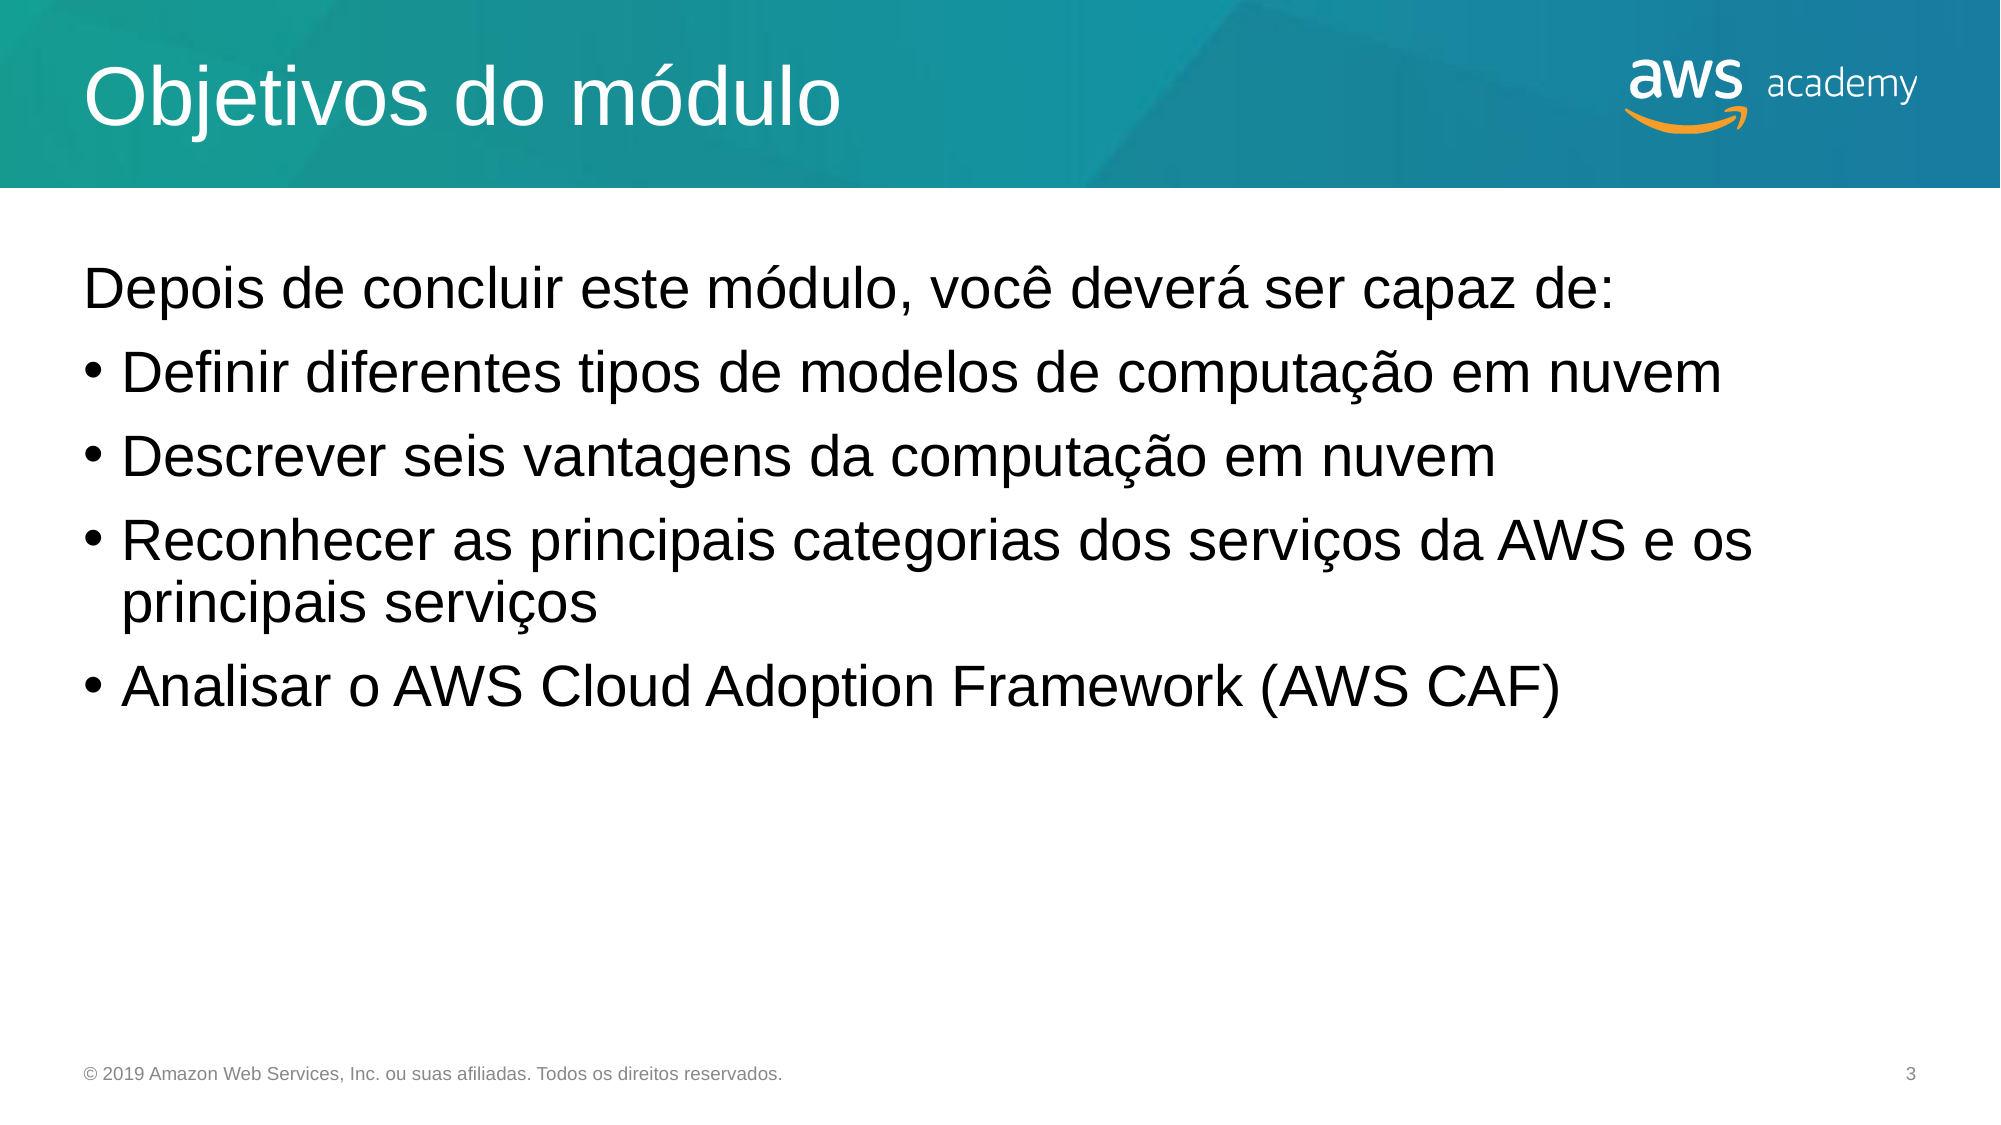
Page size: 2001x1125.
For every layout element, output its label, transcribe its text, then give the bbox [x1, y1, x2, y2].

footer © 2019 Amazon Web Services, Inc. ou suas afiliadas. Todos os direitos reservados. [68, 1042, 879, 1103]
picture [0, 0, 2000, 188]
slide_number ‹#› [1481, 1042, 1932, 1103]
title Objetivos do módulo [68, 59, 1551, 138]
list Depois de concluir este módulo, você deverá ser capaz de: Definir diferentes tipos de modelos de computação em nuvem Descrever seis vantagens da computação em nuvem Reconhecer as principais categorias dos serviços da AWS e os principais serviços Analisar o AWS Cloud Adoption Framework (AWS CAF) [68, 250, 1932, 1014]
